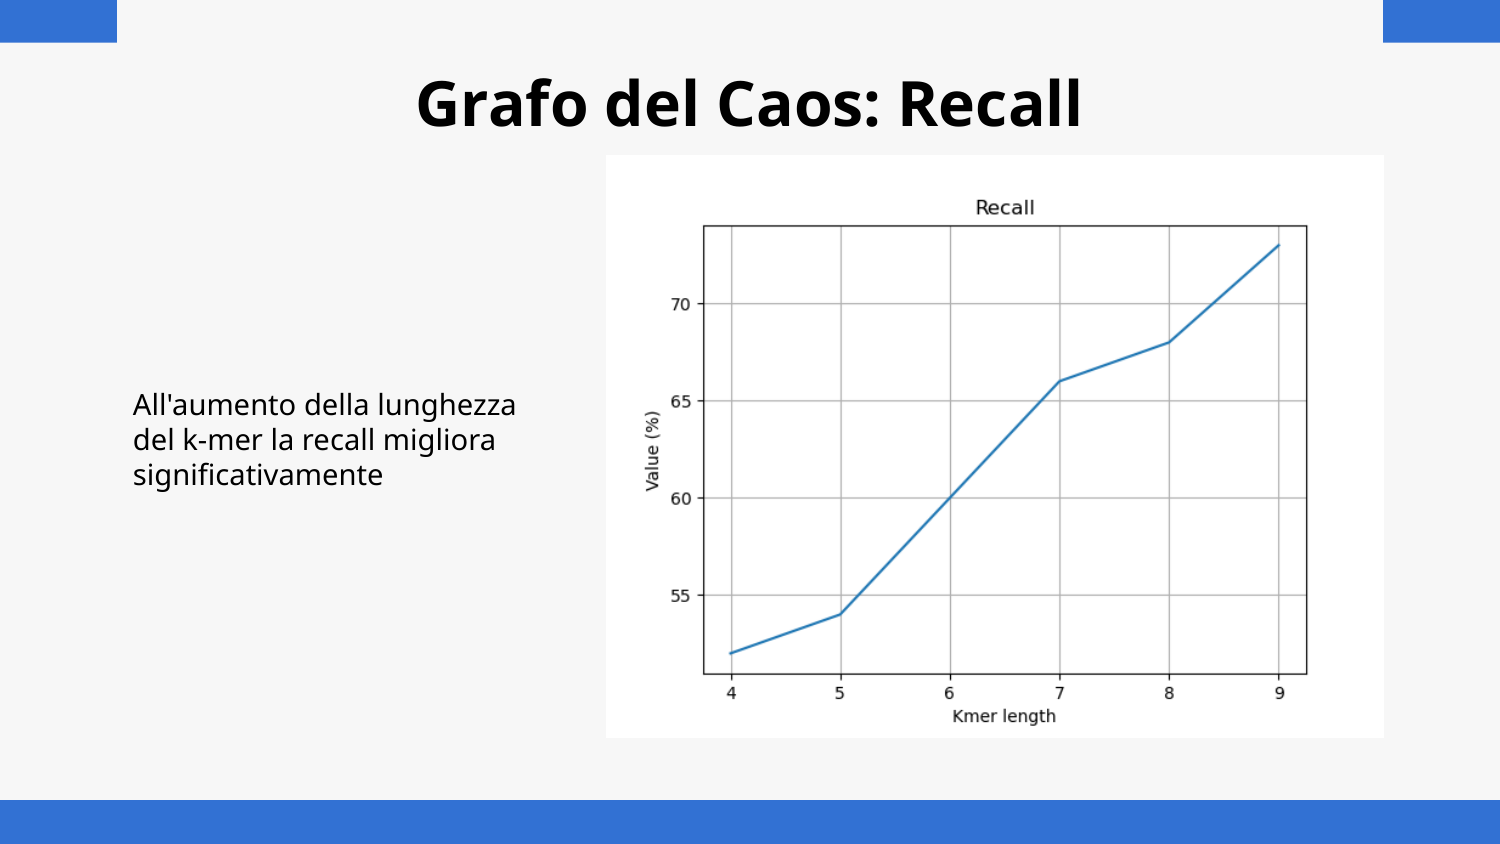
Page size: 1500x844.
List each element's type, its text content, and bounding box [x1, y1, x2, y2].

text_box All'aumento della lunghezza del k-mer la recall migliora significativamente [118, 378, 562, 499]
picture [606, 155, 1384, 739]
title Grafo del Caos: Recall [118, 48, 1382, 143]
